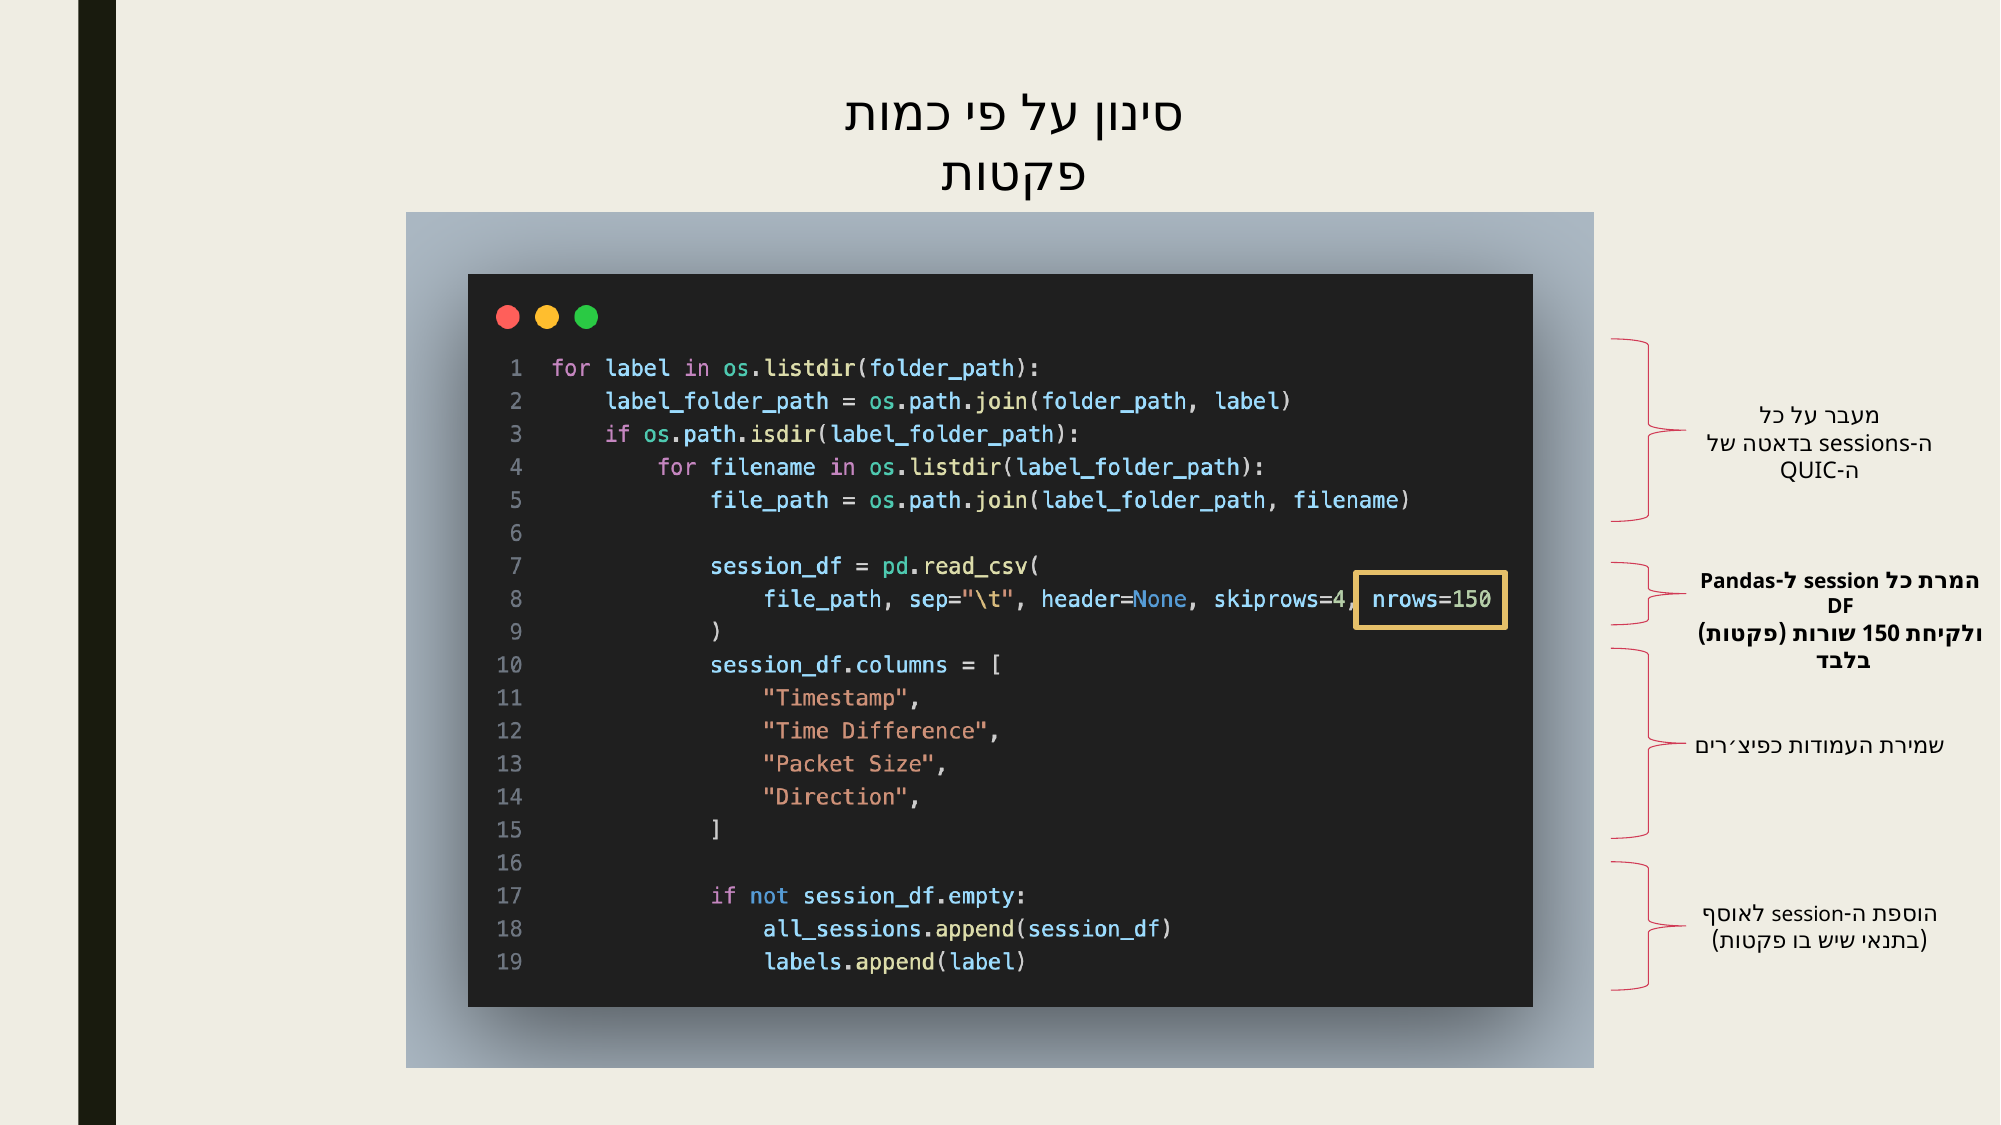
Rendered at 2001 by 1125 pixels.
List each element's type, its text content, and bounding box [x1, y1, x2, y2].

text_box [1610, 561, 1677, 626]
text_box הוספת ה-session לאוסף (בתנאי שיש בו פקטות) [1669, 890, 1970, 961]
text_box המרת כל session ל-Pandas DF ולקיחת 150 שורות (פקטות) בלבד [1677, 558, 2000, 681]
text_box [1610, 861, 1669, 991]
text_box [1610, 338, 1685, 522]
picture [406, 212, 1594, 1068]
text_box שמירת העמודות כפיצ׳רים [1669, 723, 1970, 766]
text_box מעבר על כל ה-sessions בדאטה של ה-QUIC [1685, 393, 1954, 491]
text_box סינון על פי כמות פקטות [782, 73, 1247, 208]
text_box [1610, 647, 1669, 839]
